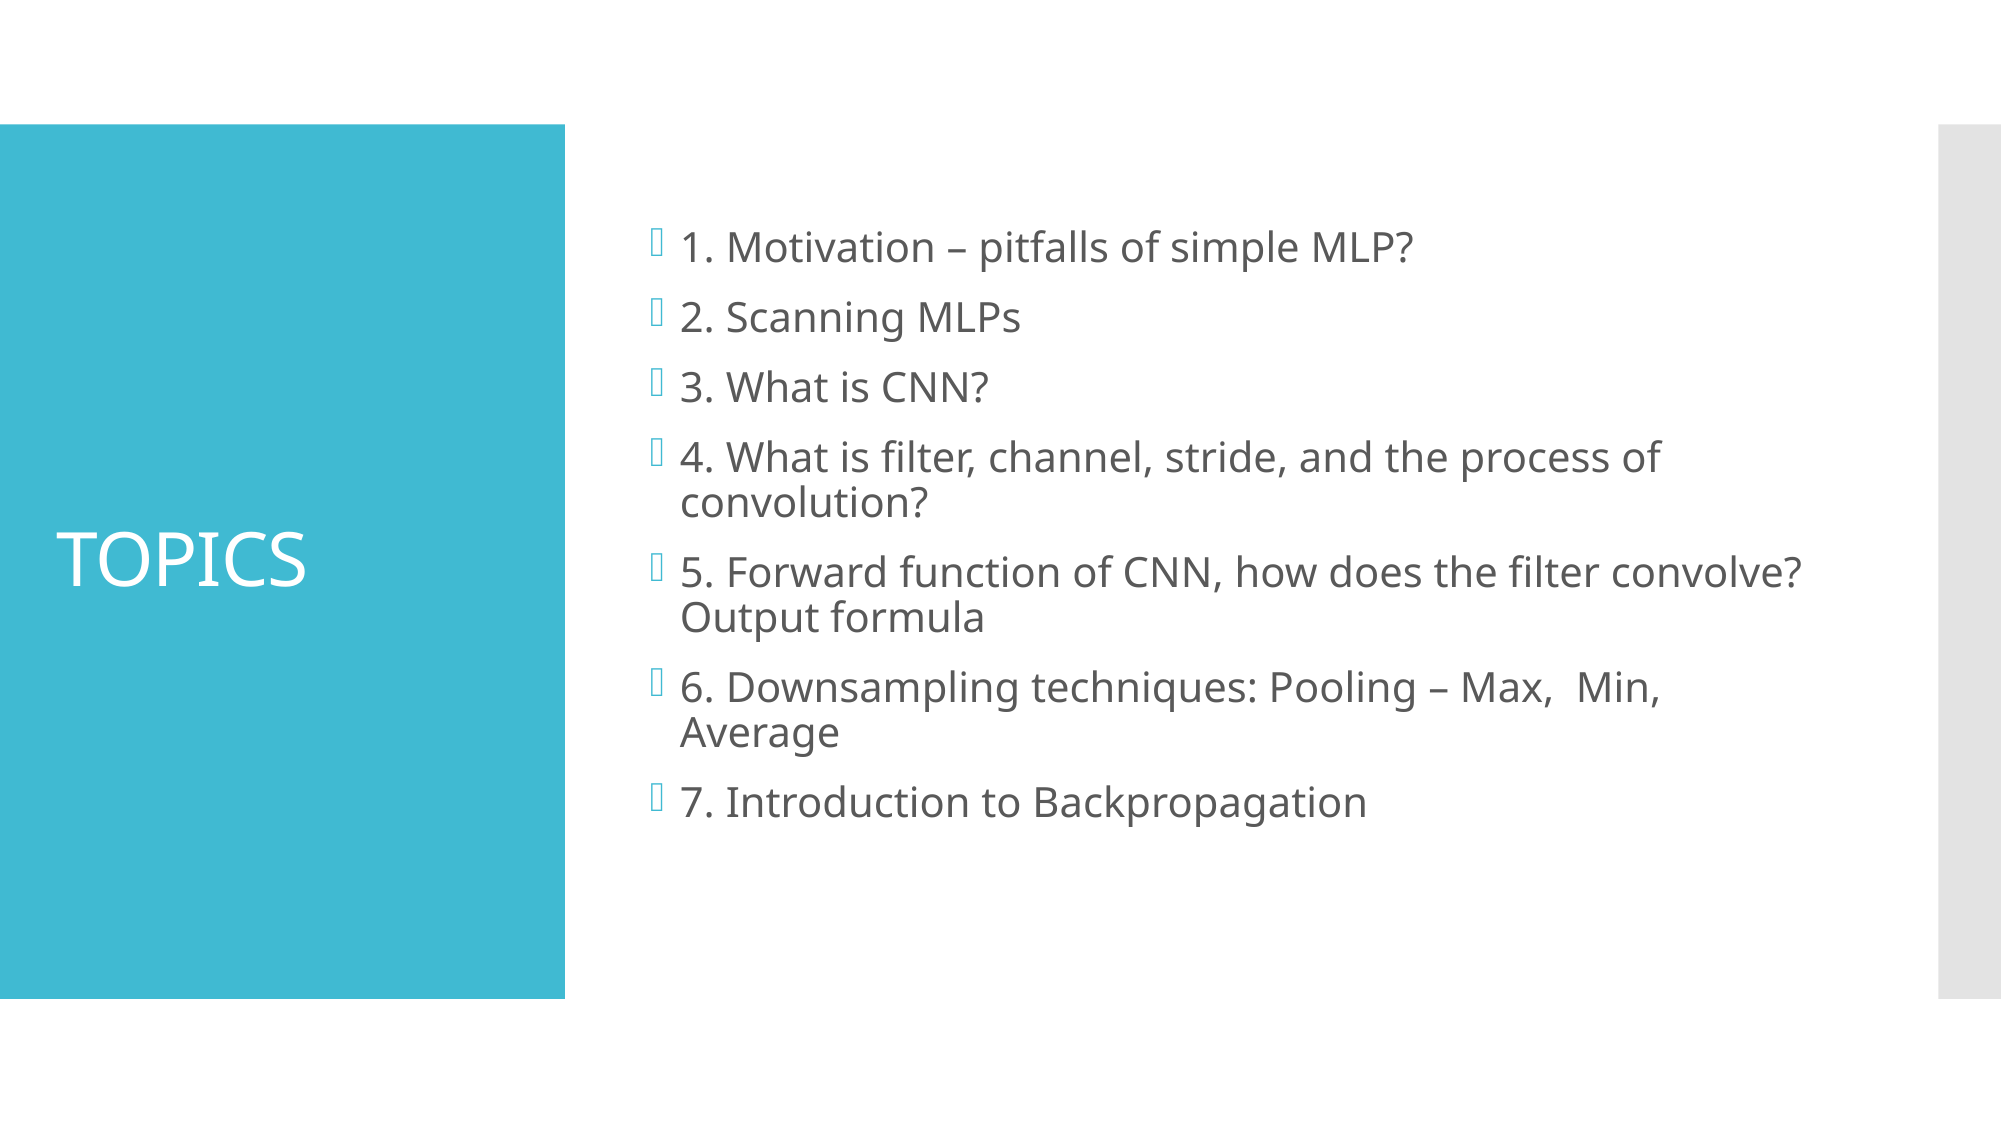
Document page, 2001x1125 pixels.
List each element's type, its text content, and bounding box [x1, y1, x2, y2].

title TOPICS [41, 184, 525, 940]
list 1. Motivation – pitfalls of simple MLP? 2. Scanning MLPs 3. What is CNN? 4. What is filter, channel, stride, and the process of convolution? 5. Forward function of CNN, how does the filter convolve? Output formula 6. Downsampling techniques: Pooling – Max, Min, Average 7. Introduction to Backpropagation [634, 141, 1835, 982]
